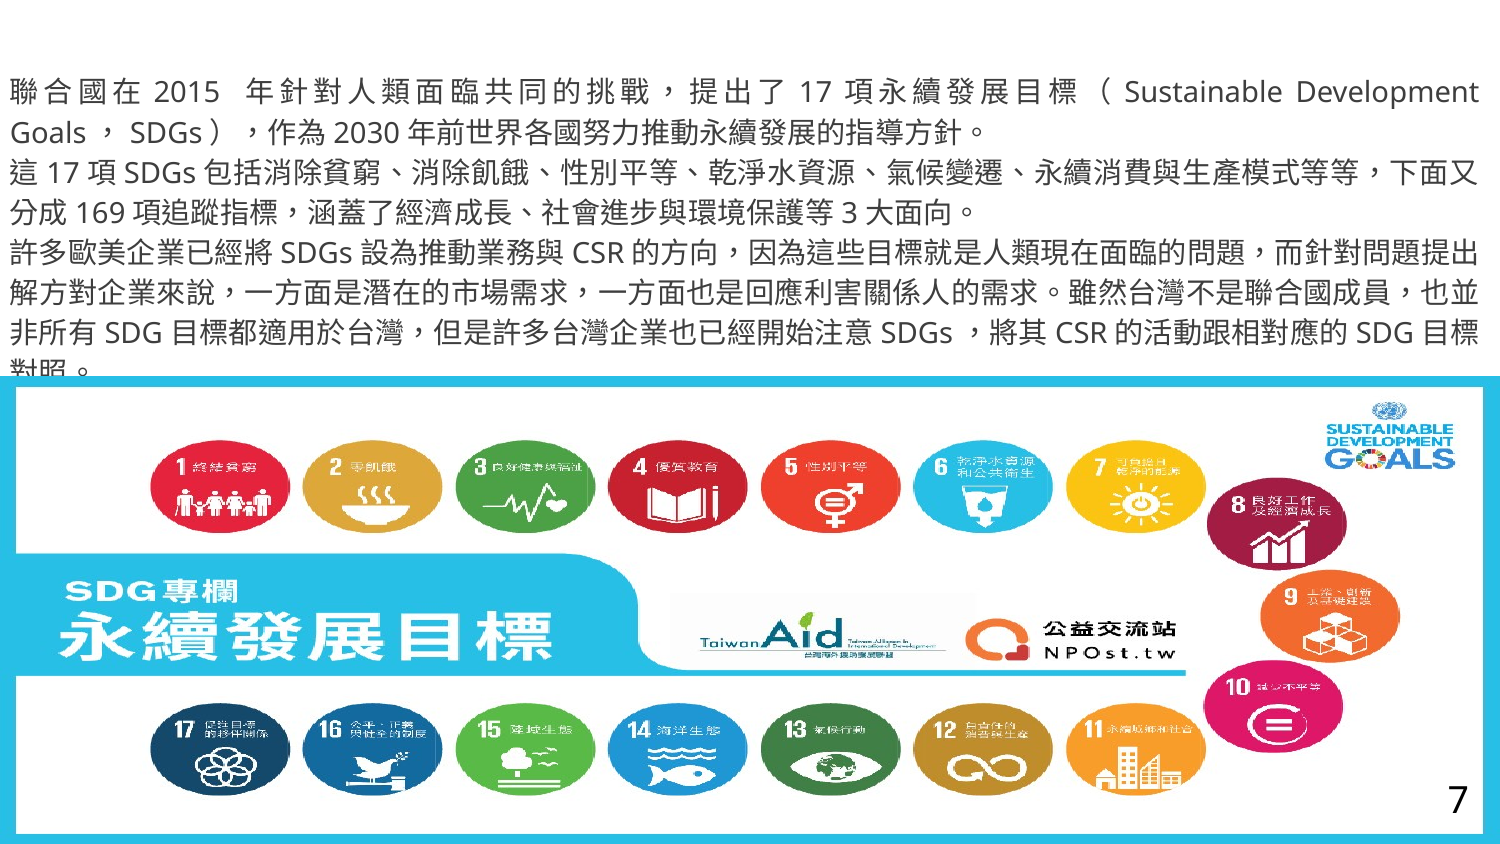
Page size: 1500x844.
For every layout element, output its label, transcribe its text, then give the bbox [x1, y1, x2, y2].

text_box 聯合國在2015 年針對人類面臨共同的挑戰，提出了17項永續發展目標（Sustainable Development Goals，SDGs），作為2030年前世界各國努力推動永續發展的指導方針。 這17項SDGs包括消除貧窮、消除飢餓、性別平等、乾淨水資源、氣候變遷、永續消費與生產模式等等，下面又分成169項追蹤指標，涵蓋了經濟成長、社會進步與環境保護等3大面向。 許多歐美企業已經將SDGs設為推動業務與CSR的方向，因為這些目標就是人類現在面臨的問題，而針對問題提出解方對企業來說，一方面是潛在的市場需求，一方面也是回應利害關係人的需求。雖然台灣不是聯合國成員，也並非所有SDG目標都適用於台灣，但是許多台灣企業也已經開始注意SDGs，將其CSR的活動跟相對應的SDG目標對照。 [0, 53, 1495, 352]
picture [0, 376, 1500, 844]
